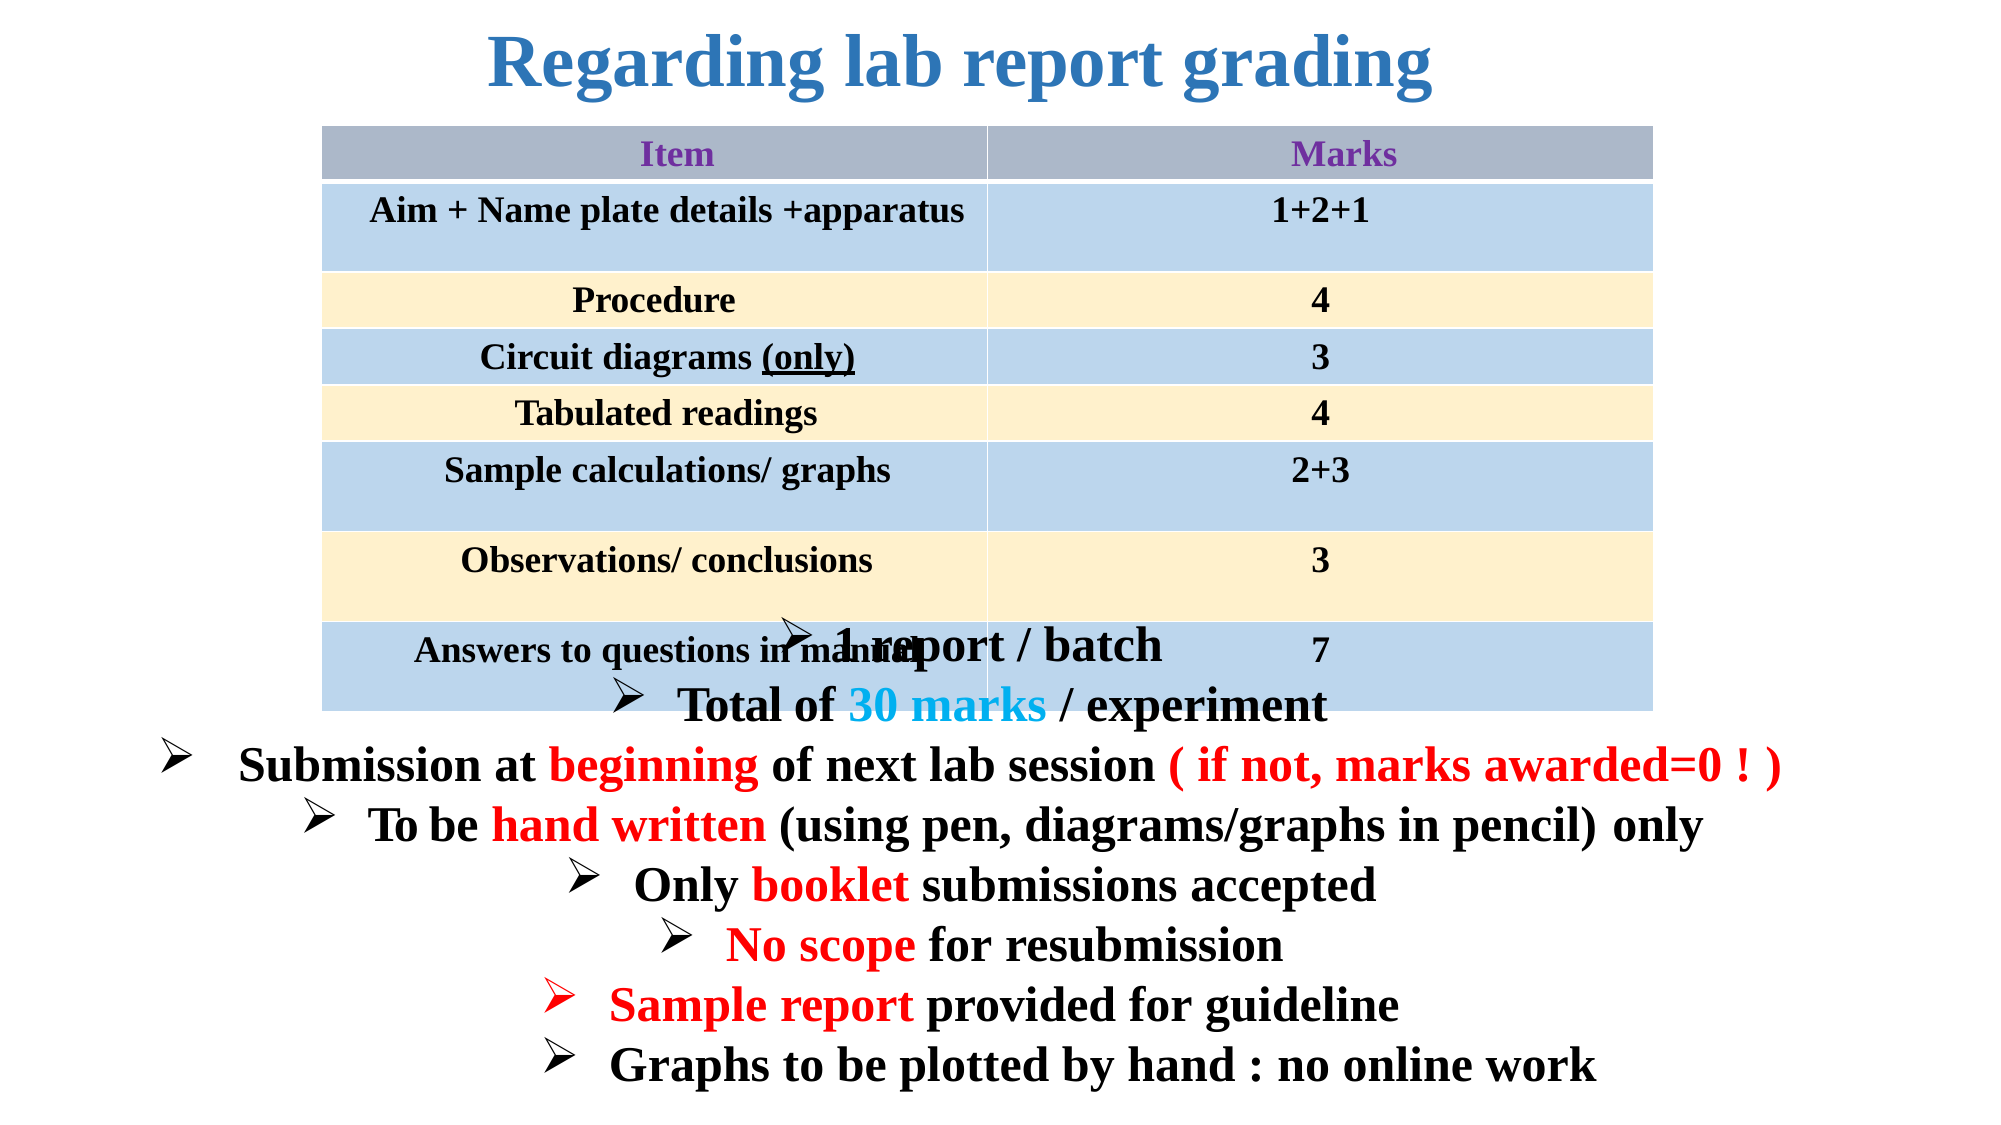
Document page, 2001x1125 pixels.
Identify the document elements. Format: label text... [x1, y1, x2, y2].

table_cell Tabulated readings [322, 386, 987, 440]
table_header Marks [988, 126, 1653, 179]
table_cell 4 [988, 386, 1653, 440]
table_cell 3 [988, 329, 1653, 384]
table_cell Circuit diagrams (only) [322, 329, 987, 384]
table_cell Procedure [322, 273, 987, 327]
table_cell Aim + Name plate details +apparatus [322, 184, 987, 271]
table_cell Observations/ conclusions [322, 532, 987, 611]
table_cell 2+3 [988, 442, 1653, 531]
text_box Regarding lab report grading [154, 11, 1845, 199]
text_box 1 report / batch Total of 30 marks / experiment Submission at beginning of next lab session ( if not, marks awarded=0 ! ) To be hand written (using pen, diagrams/graphs in pencil) only Only booklet submissions accepted No scope for resubmission Sample report provided for guideline Graphs to be plotted by hand : no online work [154, 611, 1787, 1125]
table_cell 1+2+1 [988, 184, 1653, 271]
table_cell Sample calculations/ graphs [322, 442, 987, 531]
table_header Item [322, 126, 987, 179]
table_cell 4 [988, 273, 1653, 327]
table_cell 3 [988, 532, 1653, 611]
